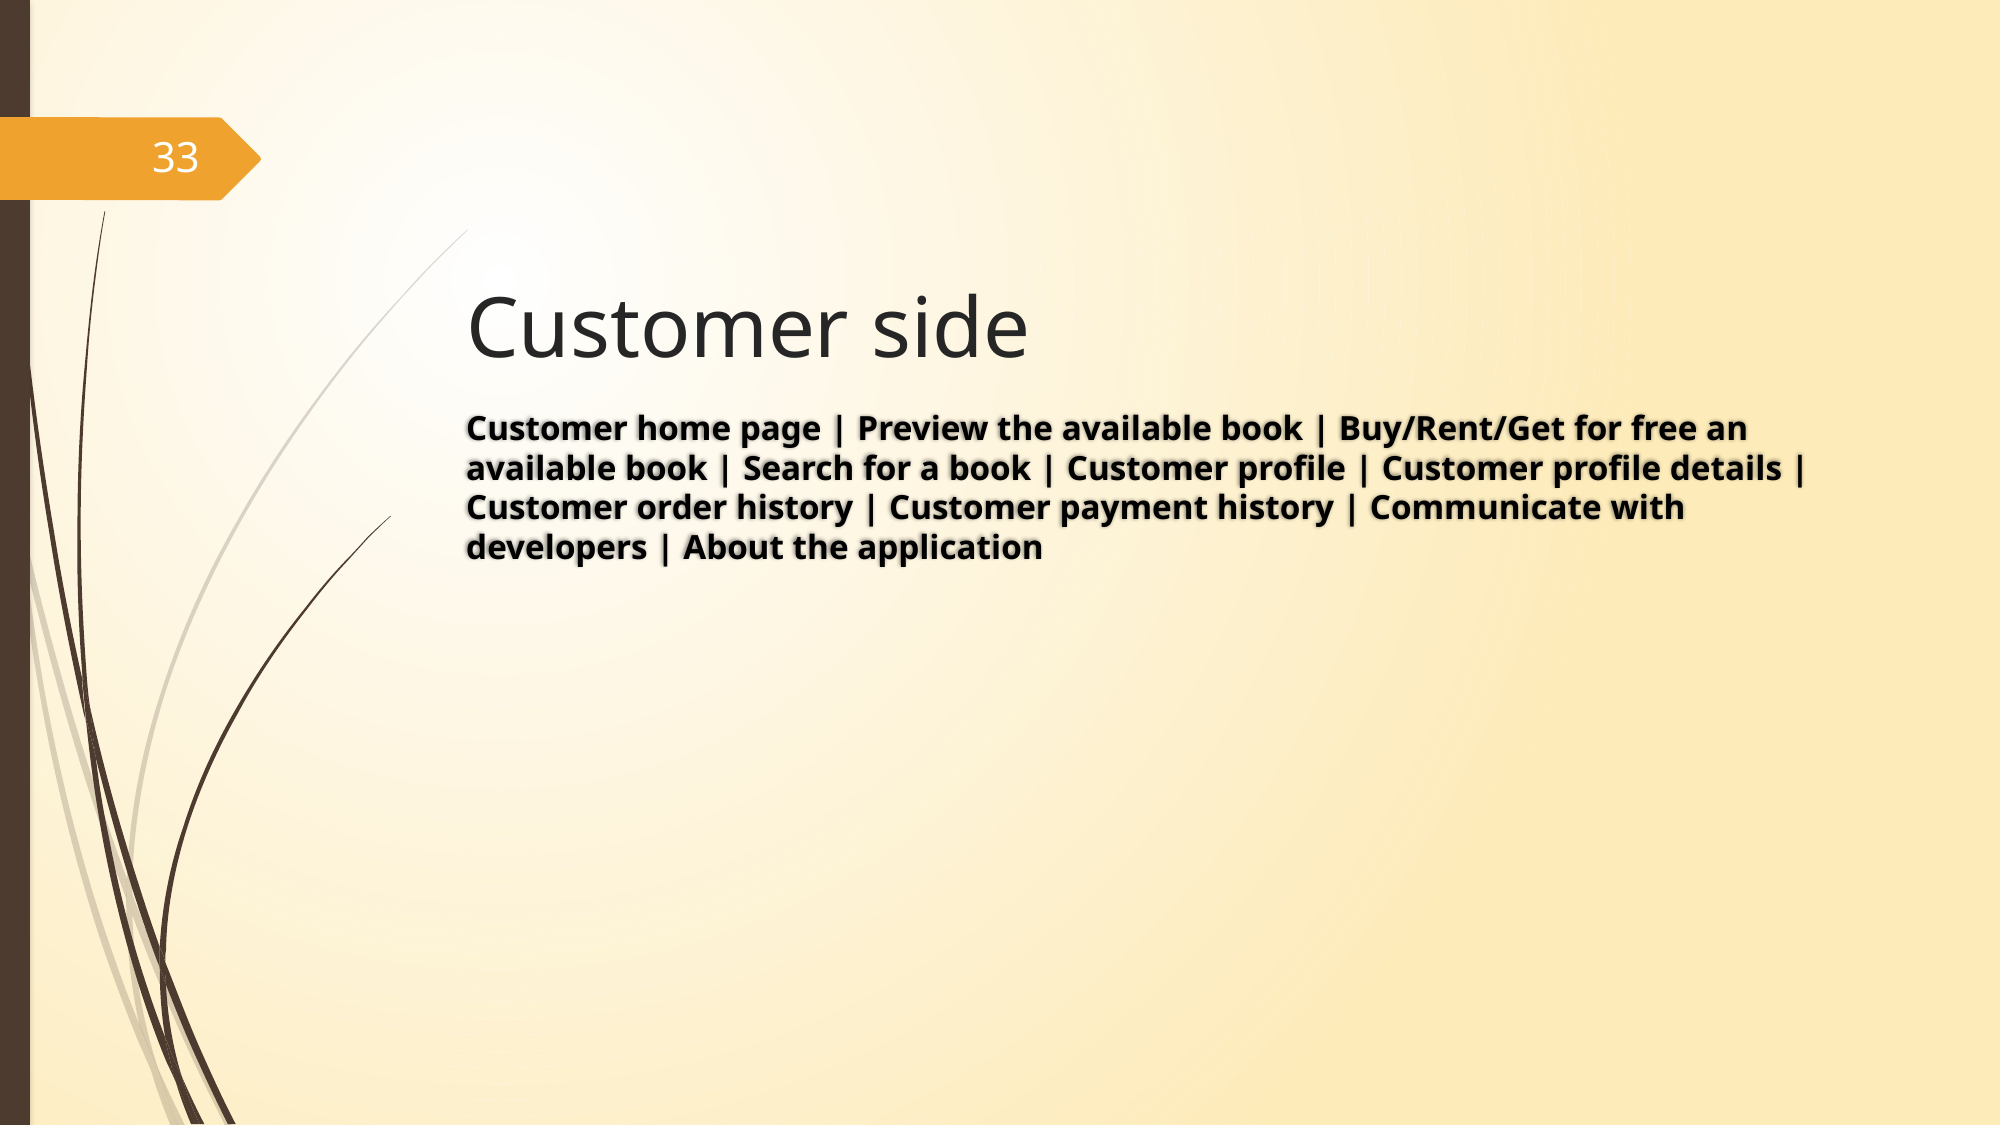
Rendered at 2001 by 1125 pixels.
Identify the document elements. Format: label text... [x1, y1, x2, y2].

text_box Customer home page | Preview the available book | Buy/Rent/Get for free an available book | Search for a book | Customer profile | Customer profile details | Customer order history | Customer payment history | Communicate with developers | About the application [451, 399, 1893, 621]
title Customer side [451, 266, 1907, 400]
slide_number 33 [87, 129, 216, 190]
